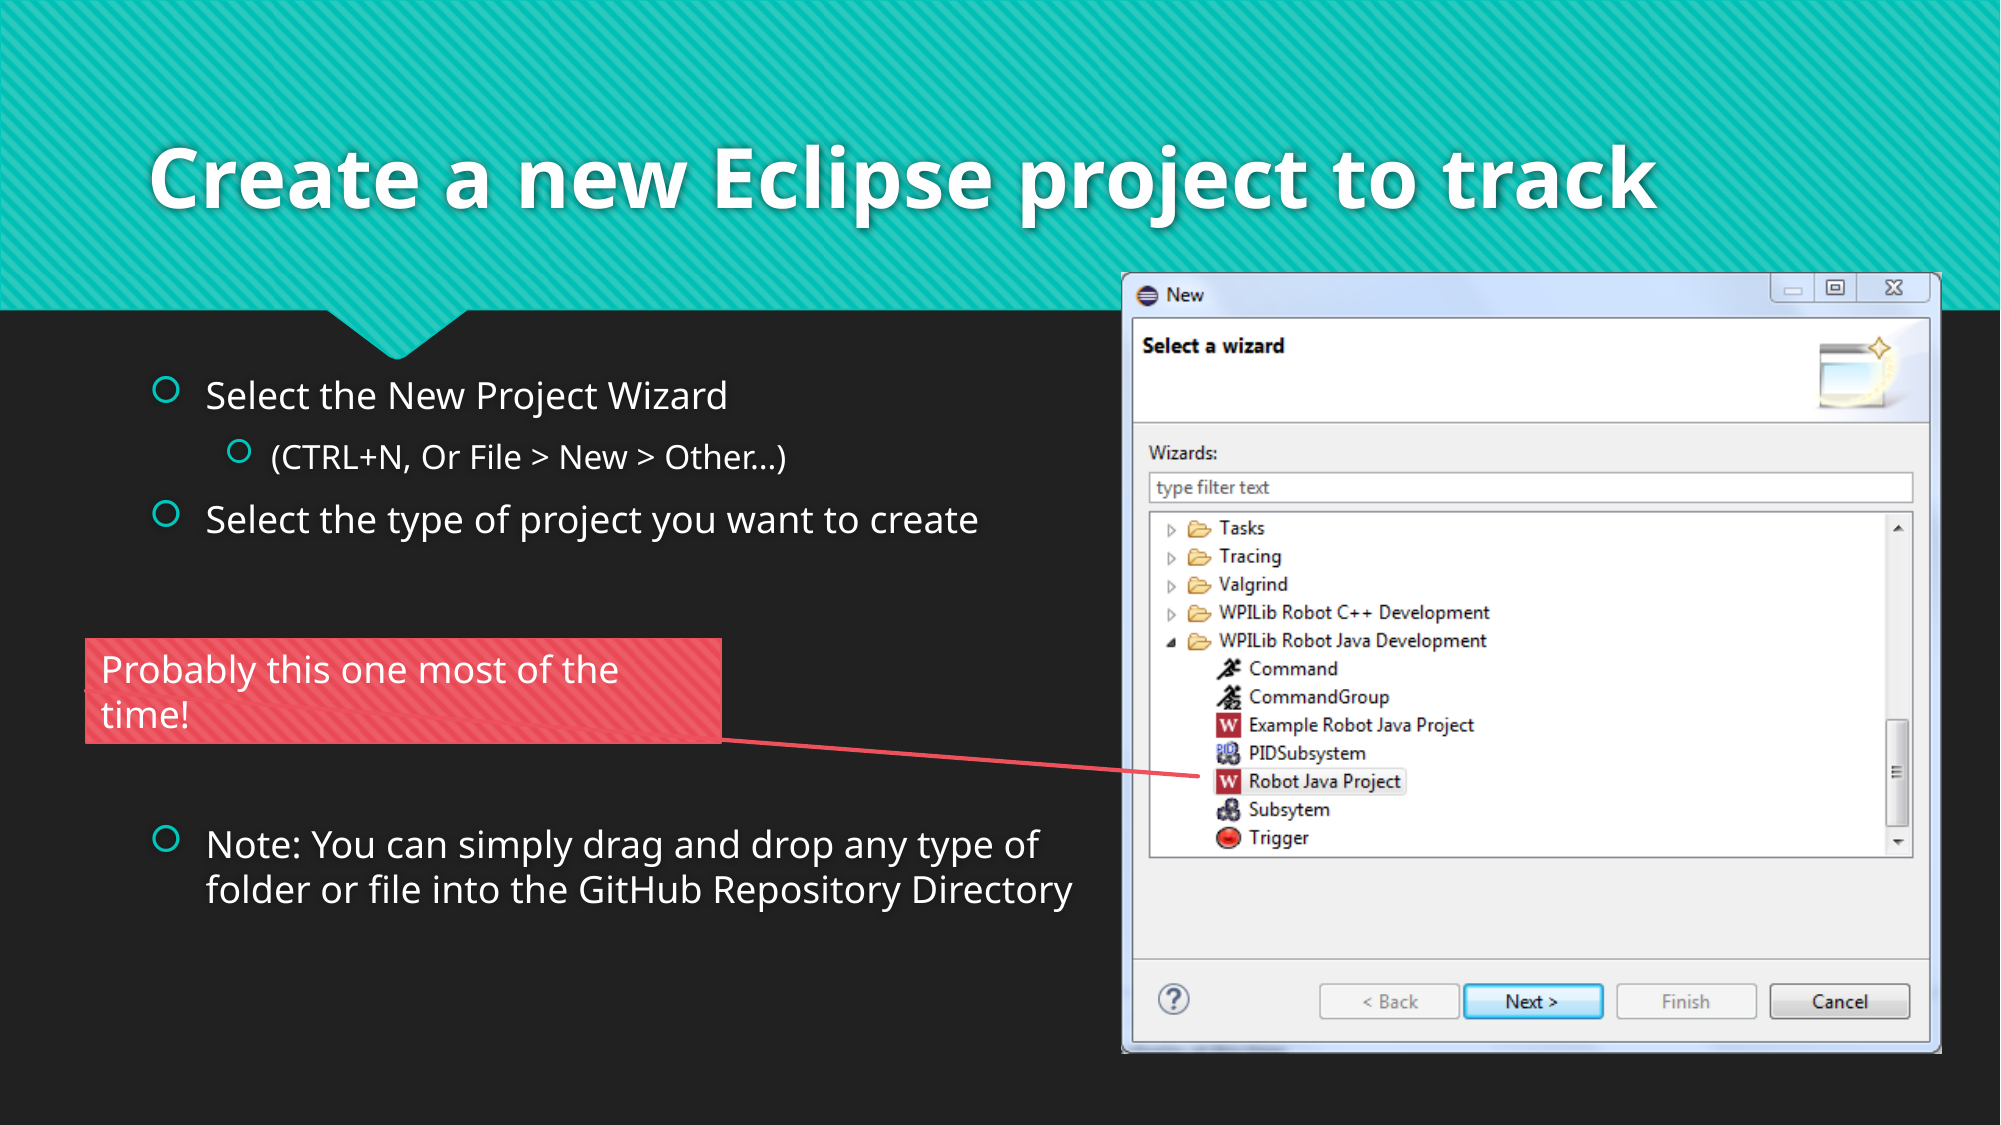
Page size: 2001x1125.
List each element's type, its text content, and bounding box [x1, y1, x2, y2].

title Create a new Eclipse project to track [132, 73, 1868, 233]
picture [1121, 271, 1943, 1054]
list Select the New Project Wizard (CTRL+N, Or File > New > Other…) Select the type of project you want to create Note: You can simply drag and drop any type of folder or file into the GitHub Repository Directory [134, 364, 1121, 638]
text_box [85, 638, 1199, 777]
list Select the New Project Wizard (CTRL+N, Or File > New > Other…) Select the type of project you want to create Note: You can simply drag and drop any type of folder or file into the GitHub Repository Directory [134, 777, 1121, 962]
